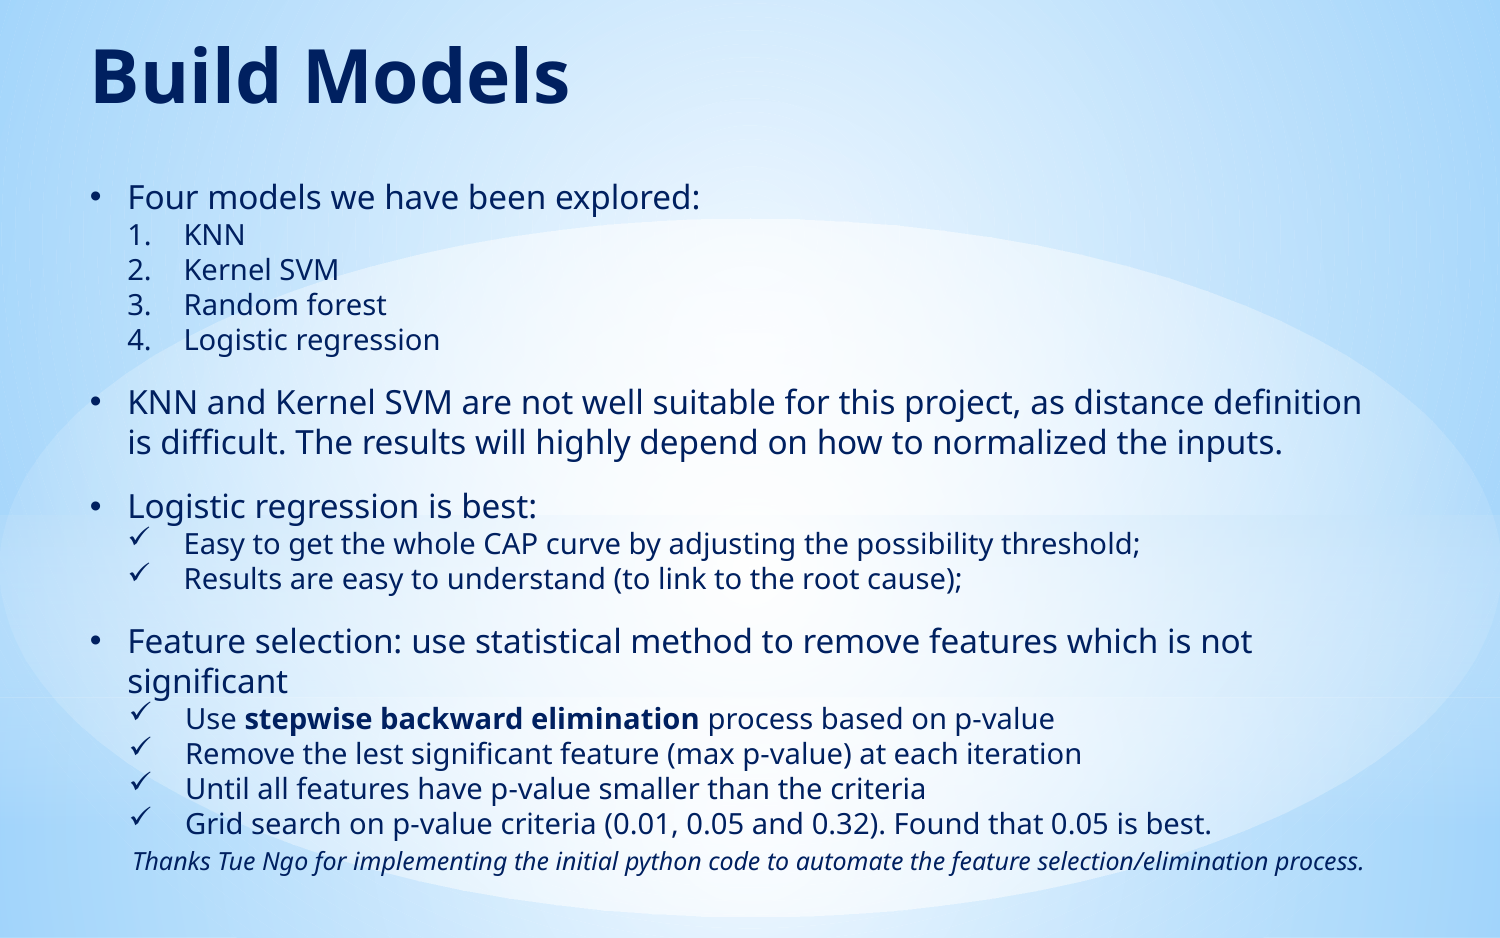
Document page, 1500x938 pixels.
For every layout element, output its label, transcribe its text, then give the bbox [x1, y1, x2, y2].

text_box Build Models [74, 20, 1425, 150]
text_box Thanks Tue Ngo for implementing the initial python code to automate the feature selection/elimination process. [117, 837, 1389, 883]
text_box Four models we have been explored: KNN Kernel SVM Random forest Logistic regression KNN and Kernel SVM are not well suitable for this project, as distance definition is difficult. The results will highly depend on how to normalized the inputs. Logistic regression is best: Easy to get the whole CAP curve by adjusting the possibility threshold; Results are easy to understand (to link to the root cause); Feature selection: use statistical method to remove features which is not significant Use stepwise backward elimination process based on p-value Remove the lest significant feature (max p-value) at each iteration Until all features have p-value smaller than the criteria Grid search on p-value criteria (0.01, 0.05 and 0.32). Found that 0.05 is best. [74, 168, 1413, 848]
